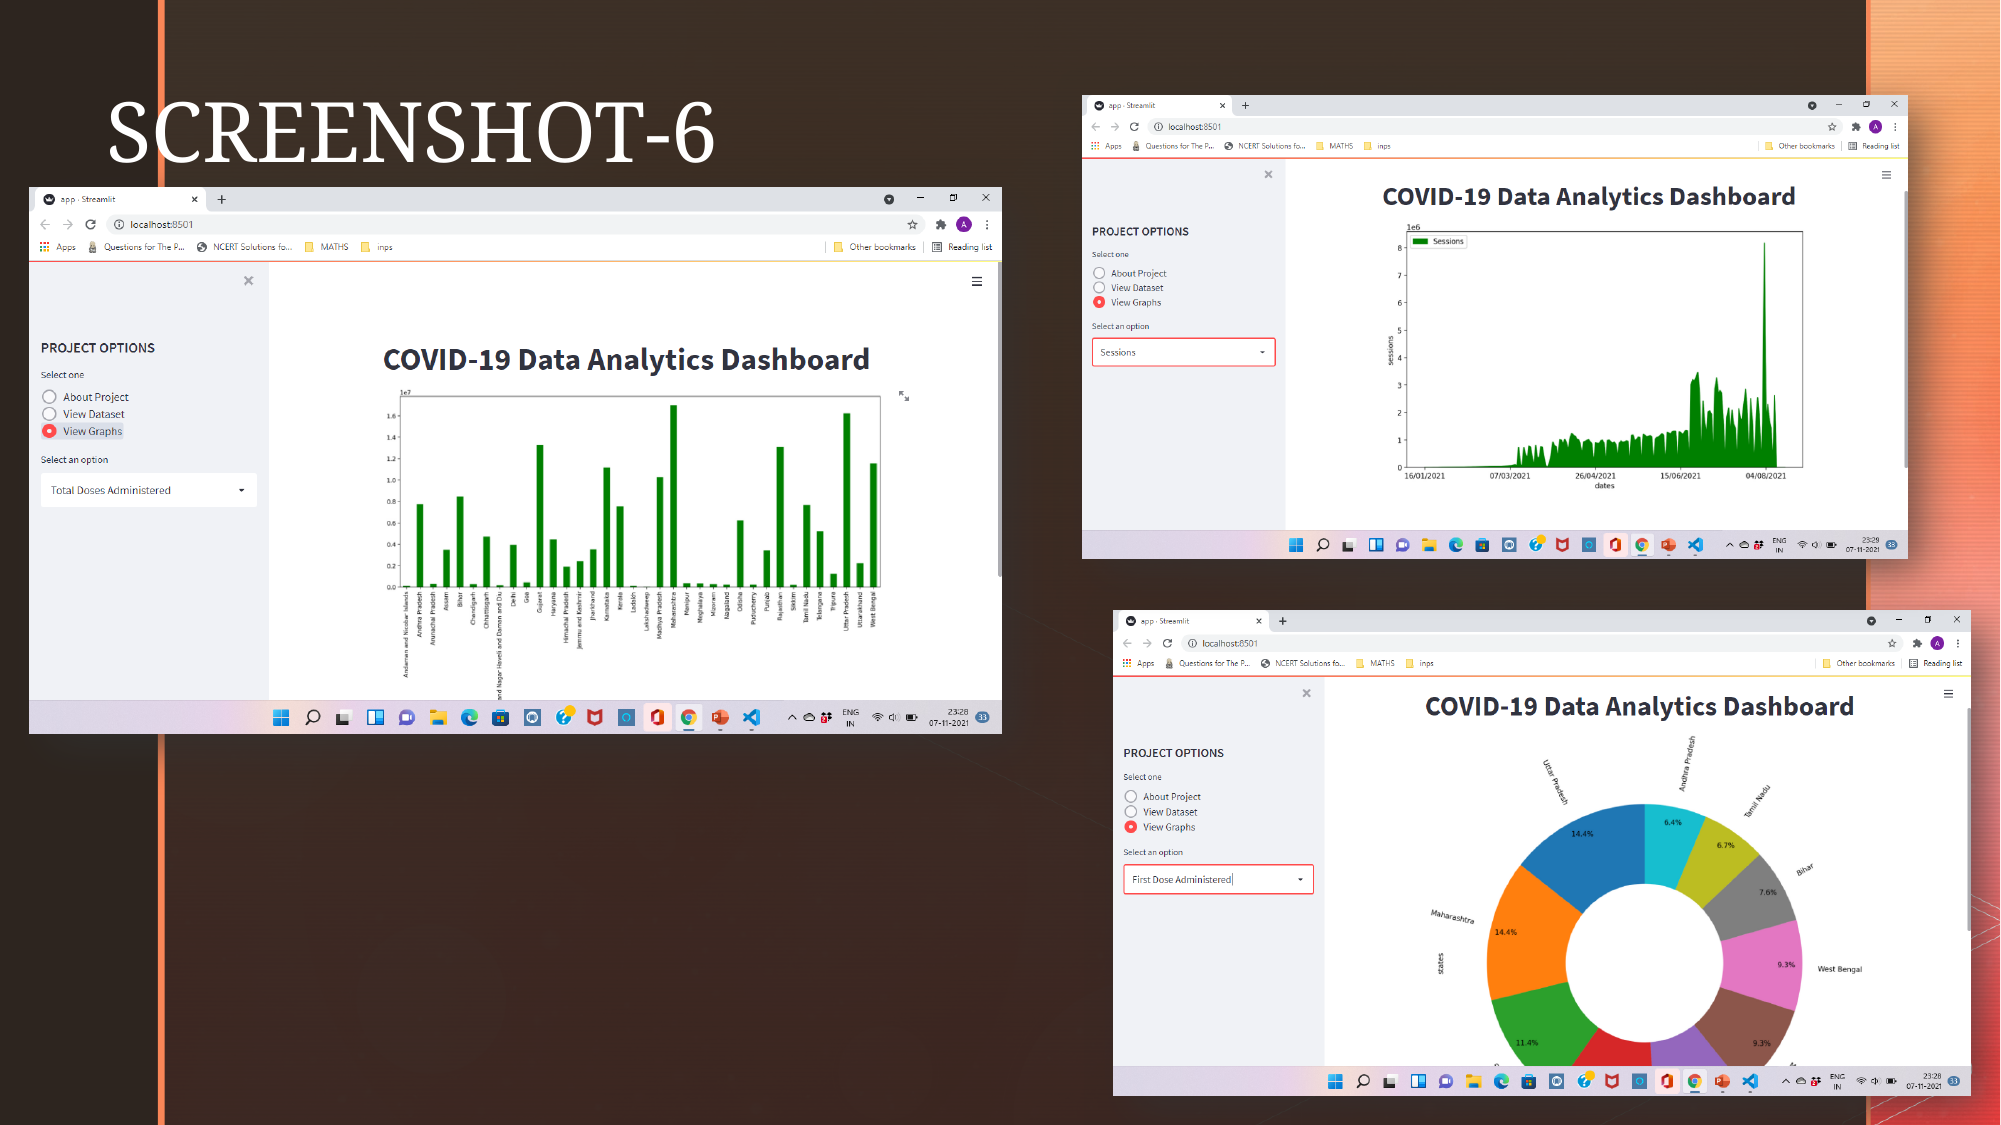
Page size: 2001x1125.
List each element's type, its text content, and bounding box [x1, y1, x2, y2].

picture [1082, 0, 2001, 1125]
picture [29, 187, 1002, 735]
text_box SCREENSHOT-6 [91, 71, 734, 187]
